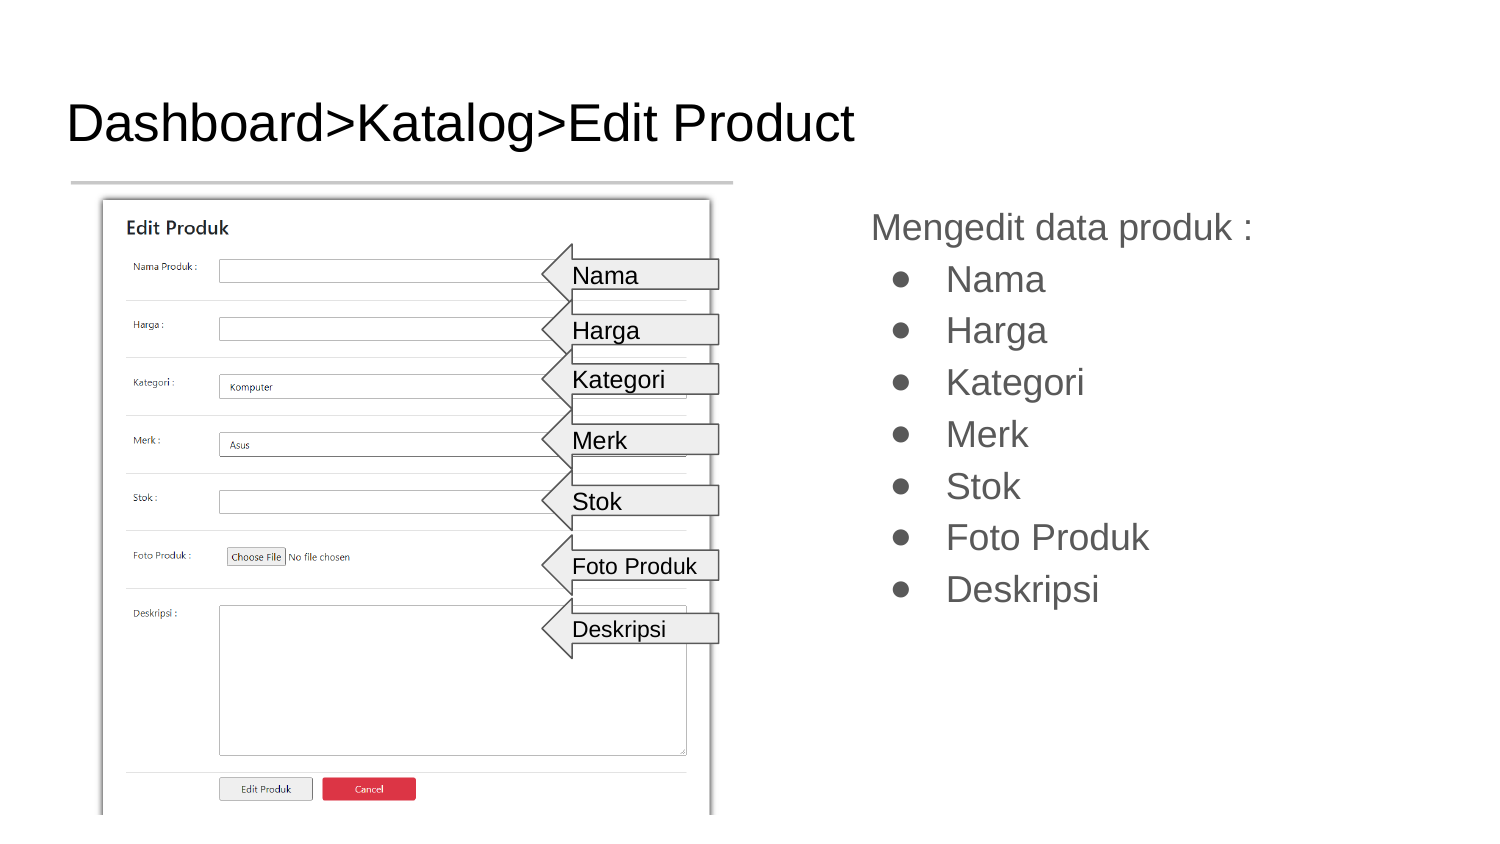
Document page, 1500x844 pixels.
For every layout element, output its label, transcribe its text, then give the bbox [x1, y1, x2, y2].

title Dashboard>Katalog>Edit Product [51, 72, 1449, 167]
picture [70, 180, 734, 815]
list Mengedit data produk : Nama Harga Kategori Merk Stok Foto Produk Deskripsi [855, 181, 1388, 744]
